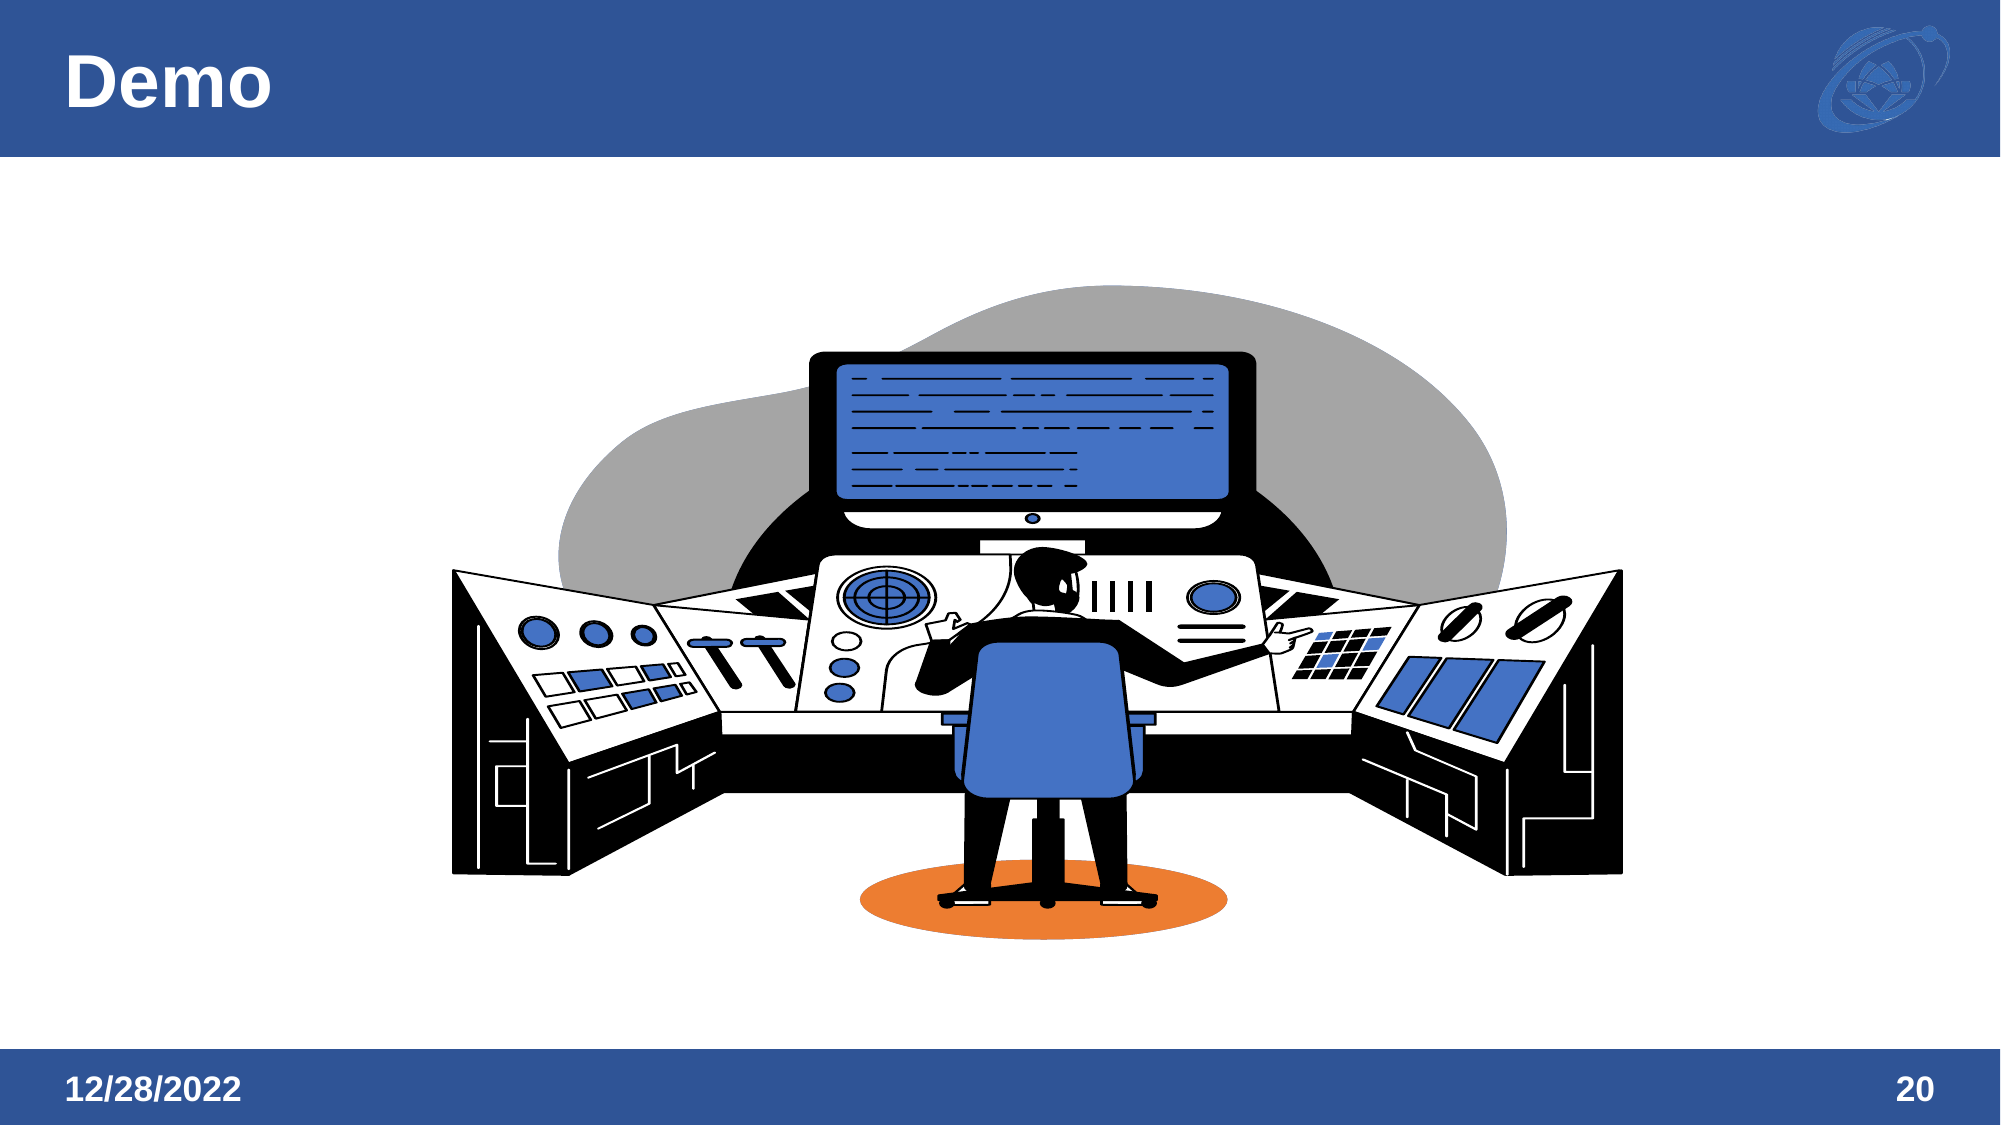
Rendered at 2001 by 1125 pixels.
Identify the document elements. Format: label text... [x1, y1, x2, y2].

slide_number 20 [1613, 1057, 1951, 1118]
title Demo [49, 0, 1951, 155]
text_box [451, 285, 1624, 940]
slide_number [49, 1057, 384, 1118]
